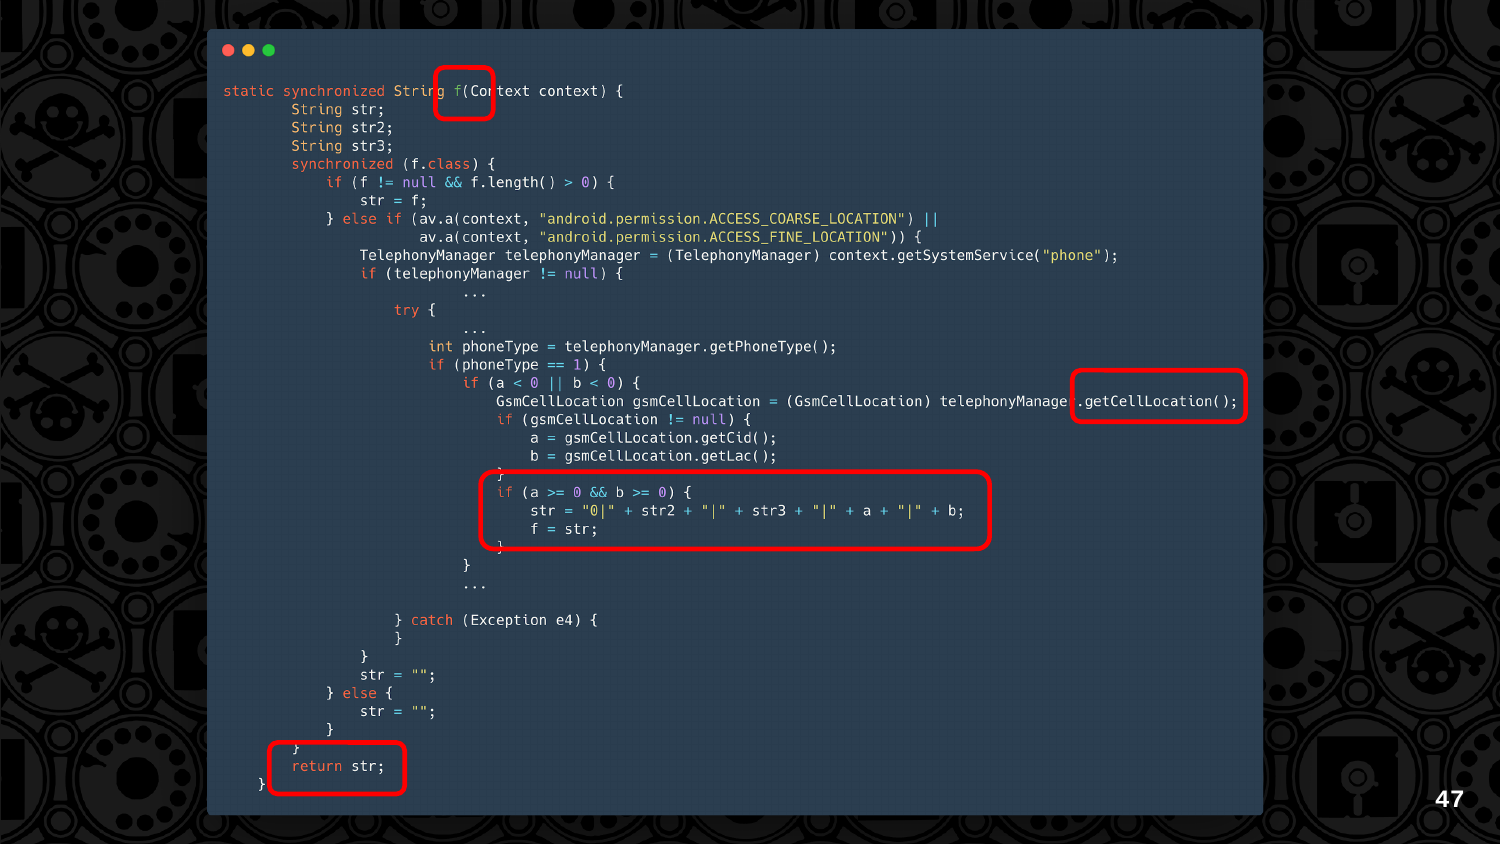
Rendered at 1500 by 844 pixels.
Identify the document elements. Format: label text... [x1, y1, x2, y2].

picture [0, 0, 1500, 844]
slide_number ‹#› [1389, 764, 1480, 830]
